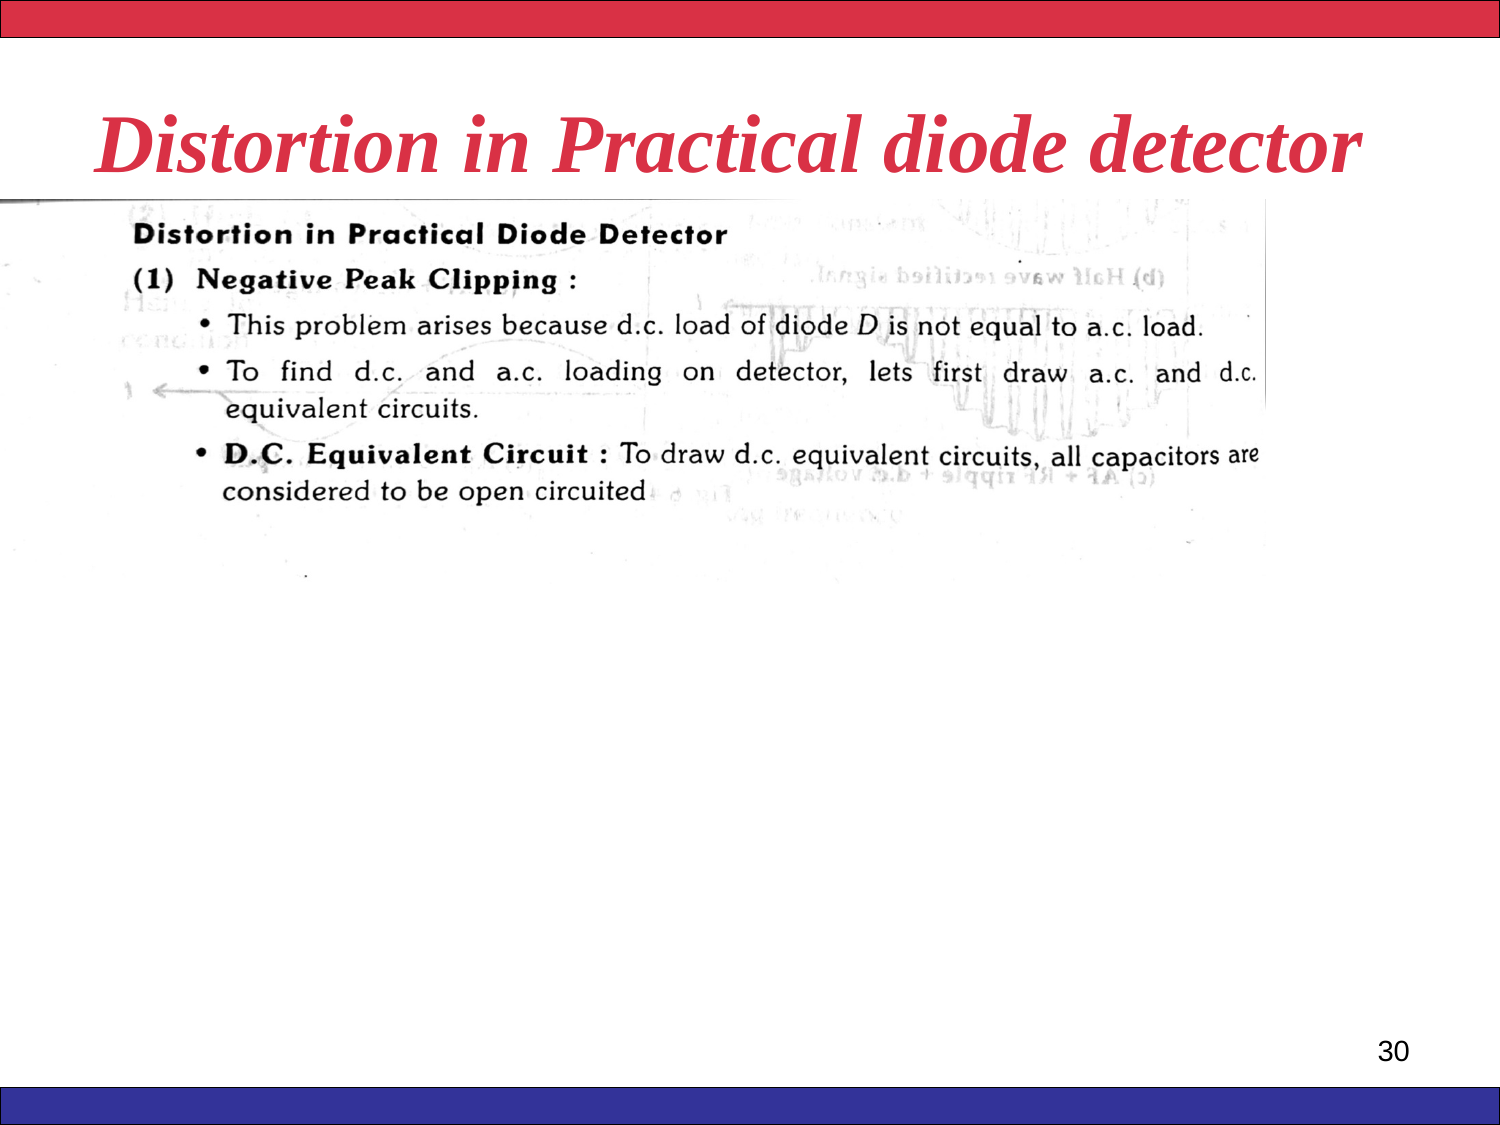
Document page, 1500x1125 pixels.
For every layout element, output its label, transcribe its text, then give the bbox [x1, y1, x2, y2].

slide_number 30 [1074, 1024, 1425, 1103]
title Distortion in Practical diode detector [75, 45, 1425, 233]
picture [0, 199, 1266, 585]
